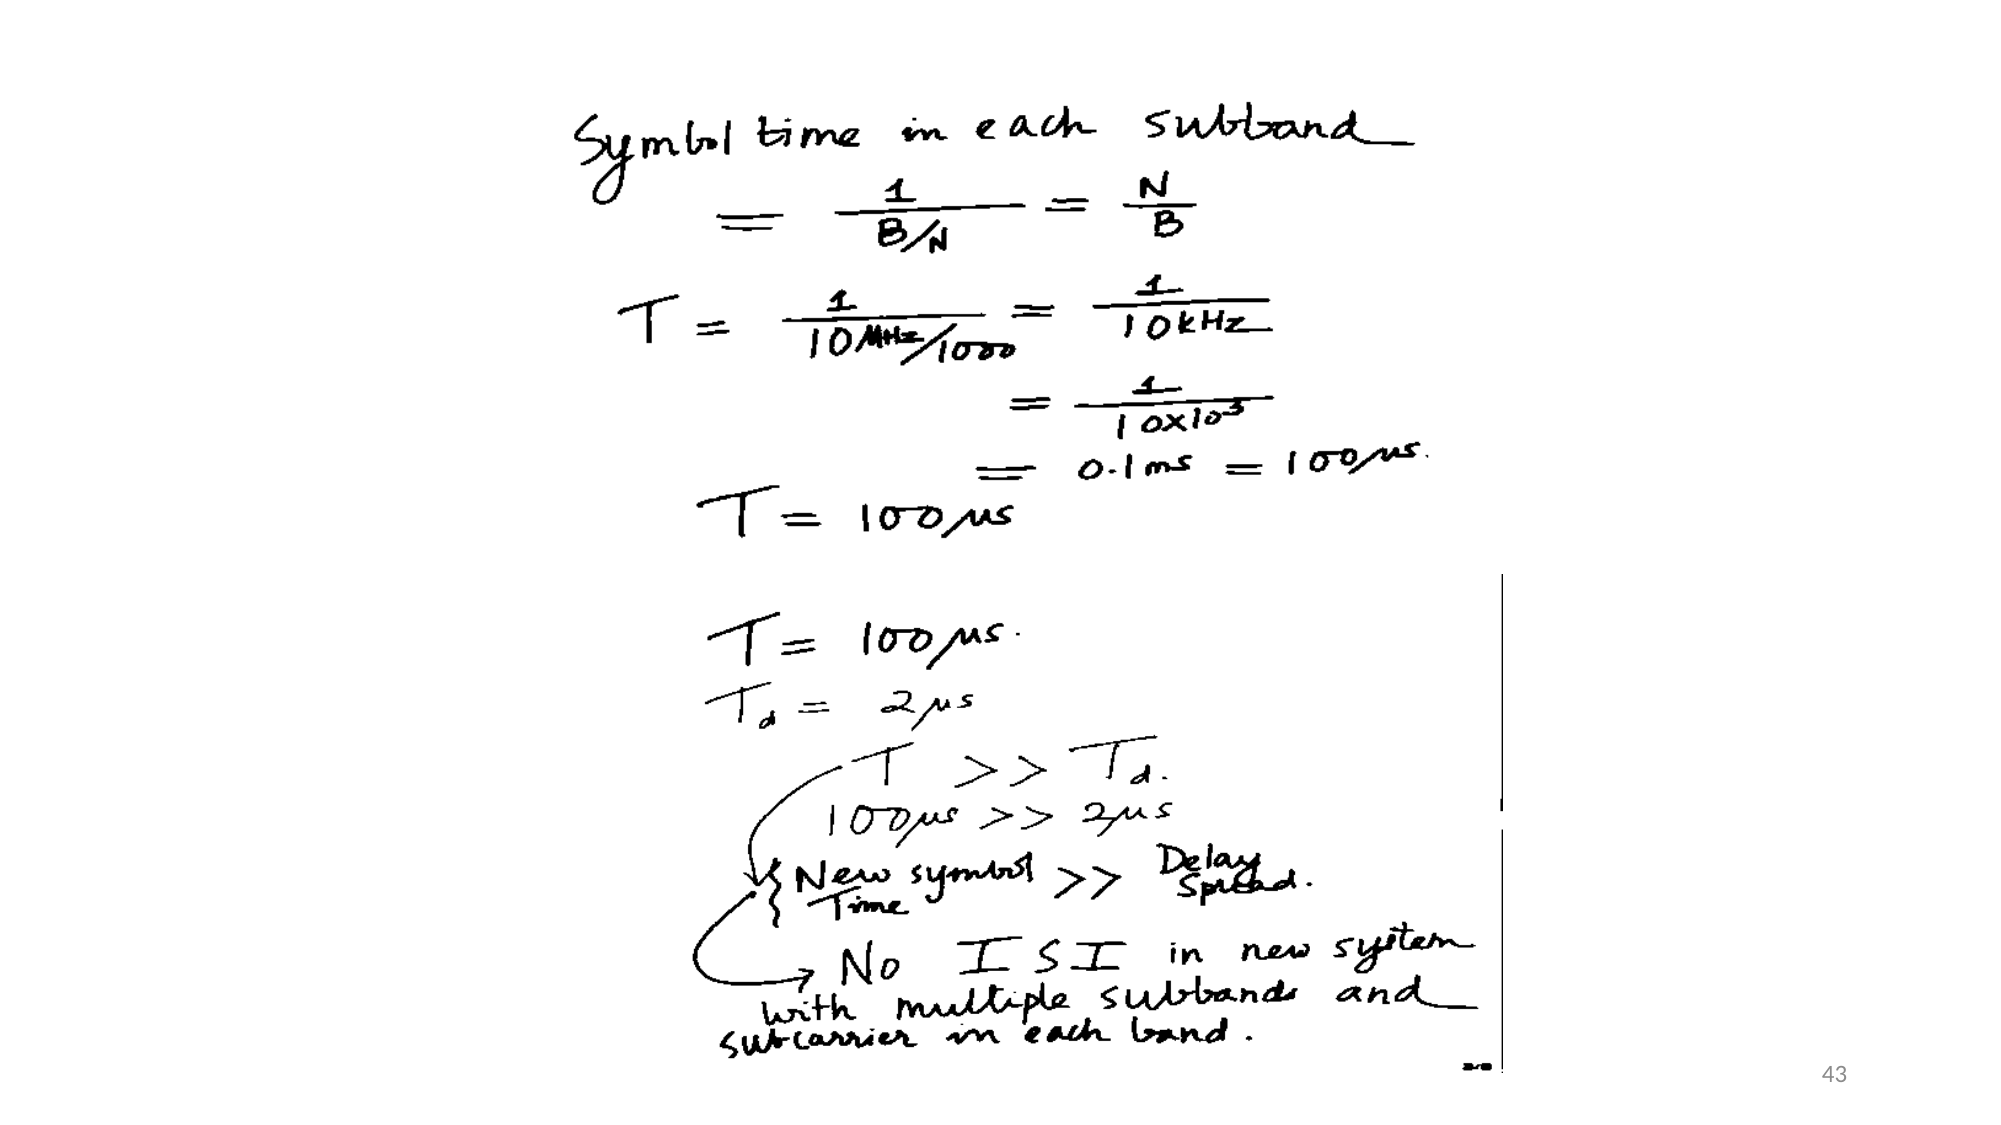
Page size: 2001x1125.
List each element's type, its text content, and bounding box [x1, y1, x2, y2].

slide_number 43 [1412, 1042, 1863, 1103]
picture [548, 89, 1503, 1073]
